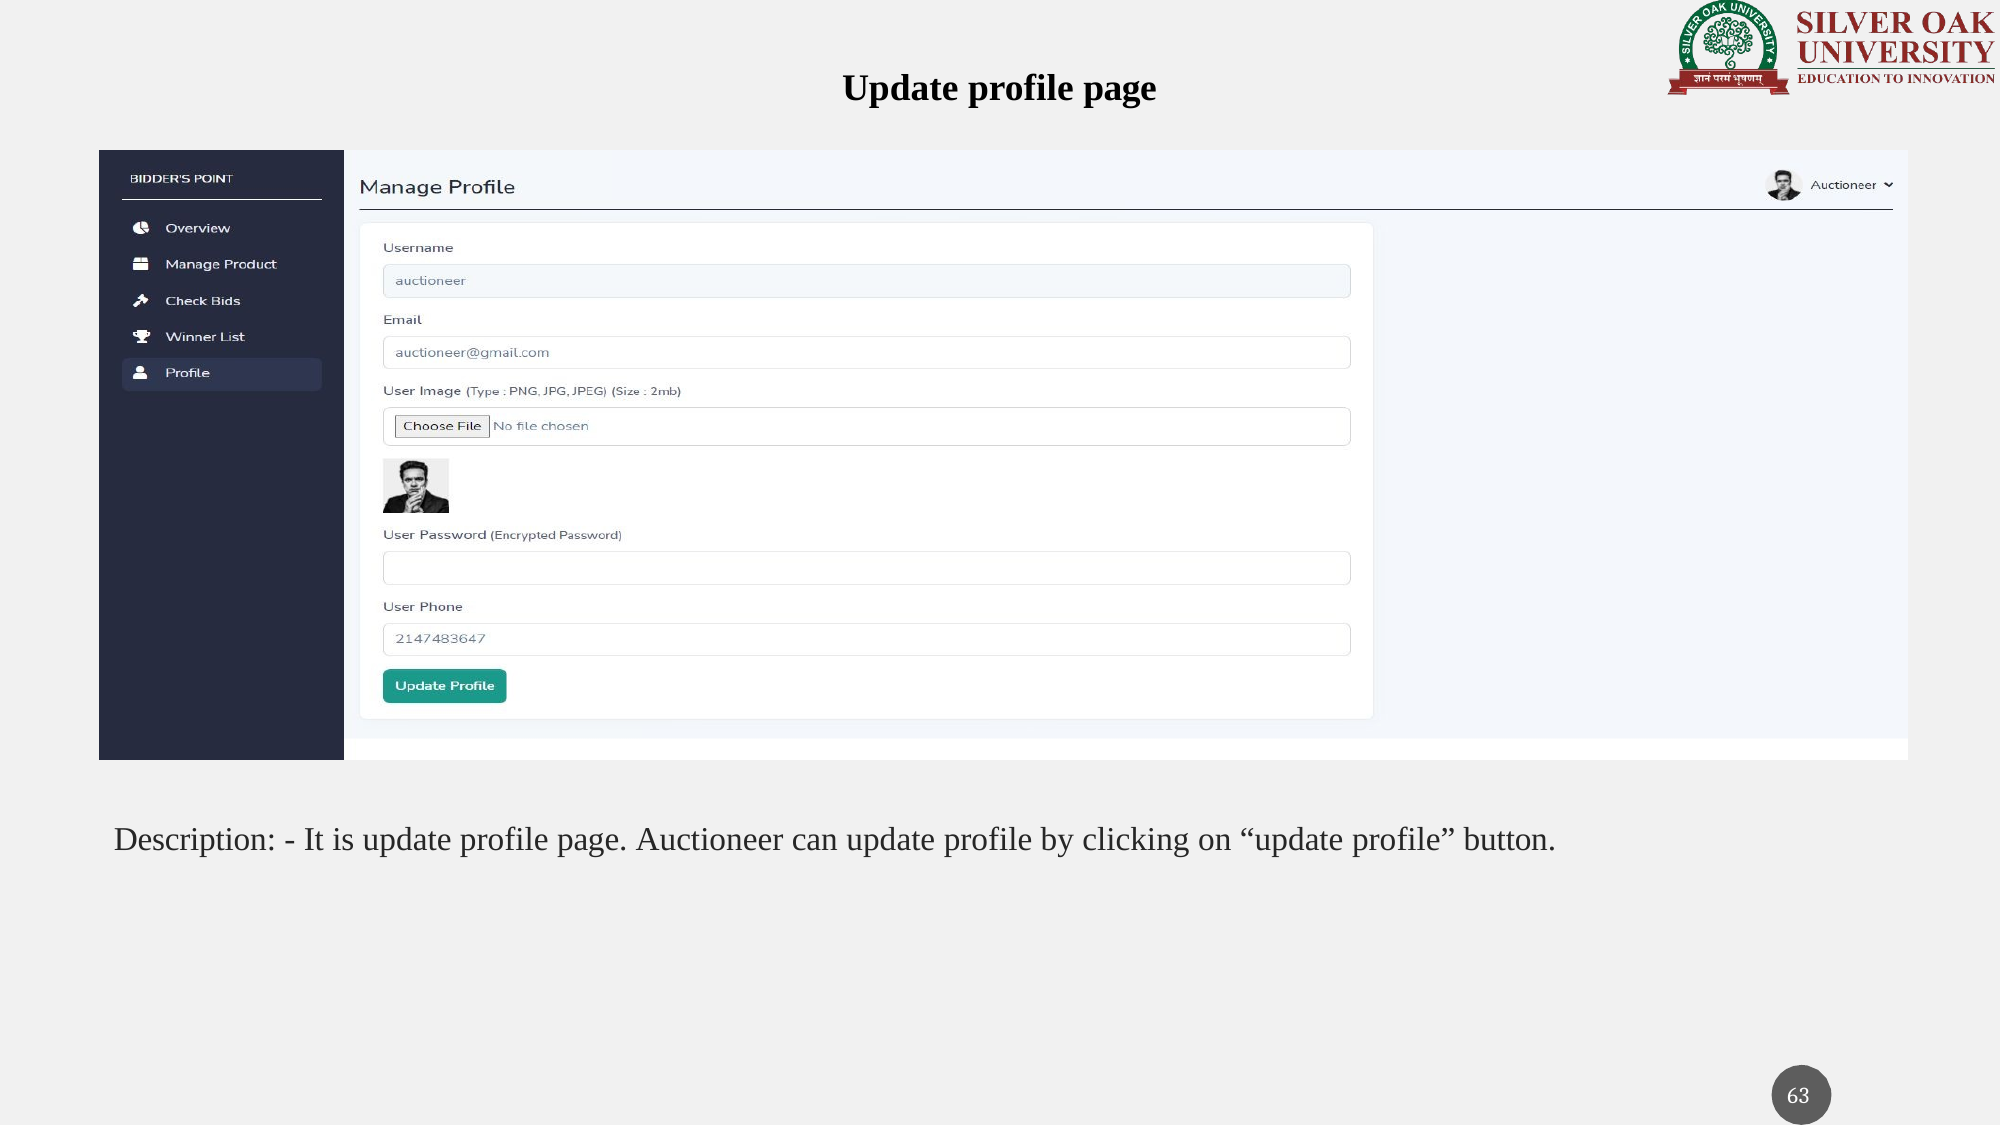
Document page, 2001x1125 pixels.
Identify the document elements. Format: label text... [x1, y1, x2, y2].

picture [99, 150, 1908, 761]
text_box Description: - It is update profile page. Auctioneer can update profile by clicking on “update profile” button. [111, 815, 1561, 858]
picture [1667, 0, 1995, 95]
title Update profile page [497, 10, 1503, 150]
text_box [1771, 1064, 1827, 1117]
slide_number 63 [1781, 1079, 1848, 1125]
